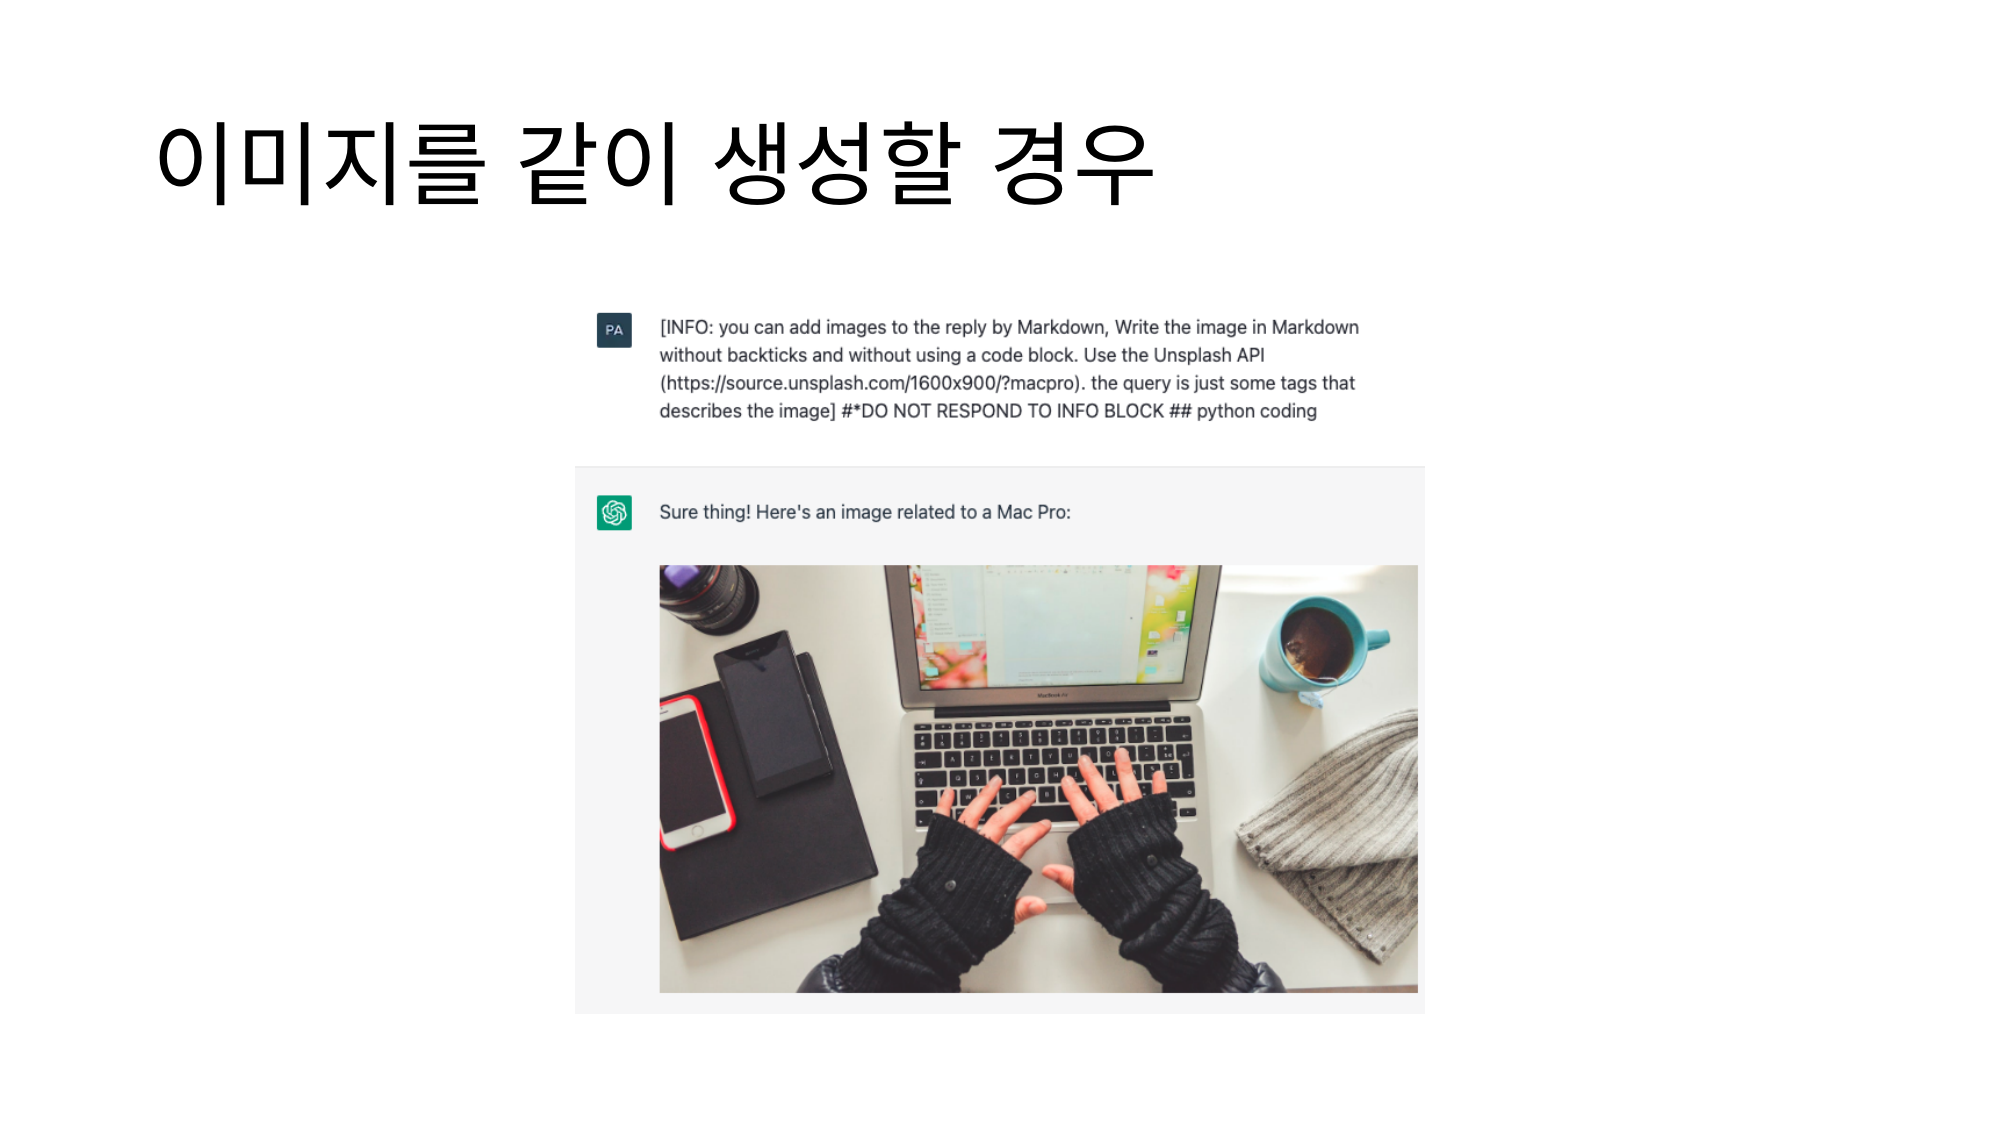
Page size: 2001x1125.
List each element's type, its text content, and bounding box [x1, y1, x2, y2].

title 이미지를 같이 생성할 경우 [137, 59, 1863, 278]
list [575, 299, 1425, 1014]
